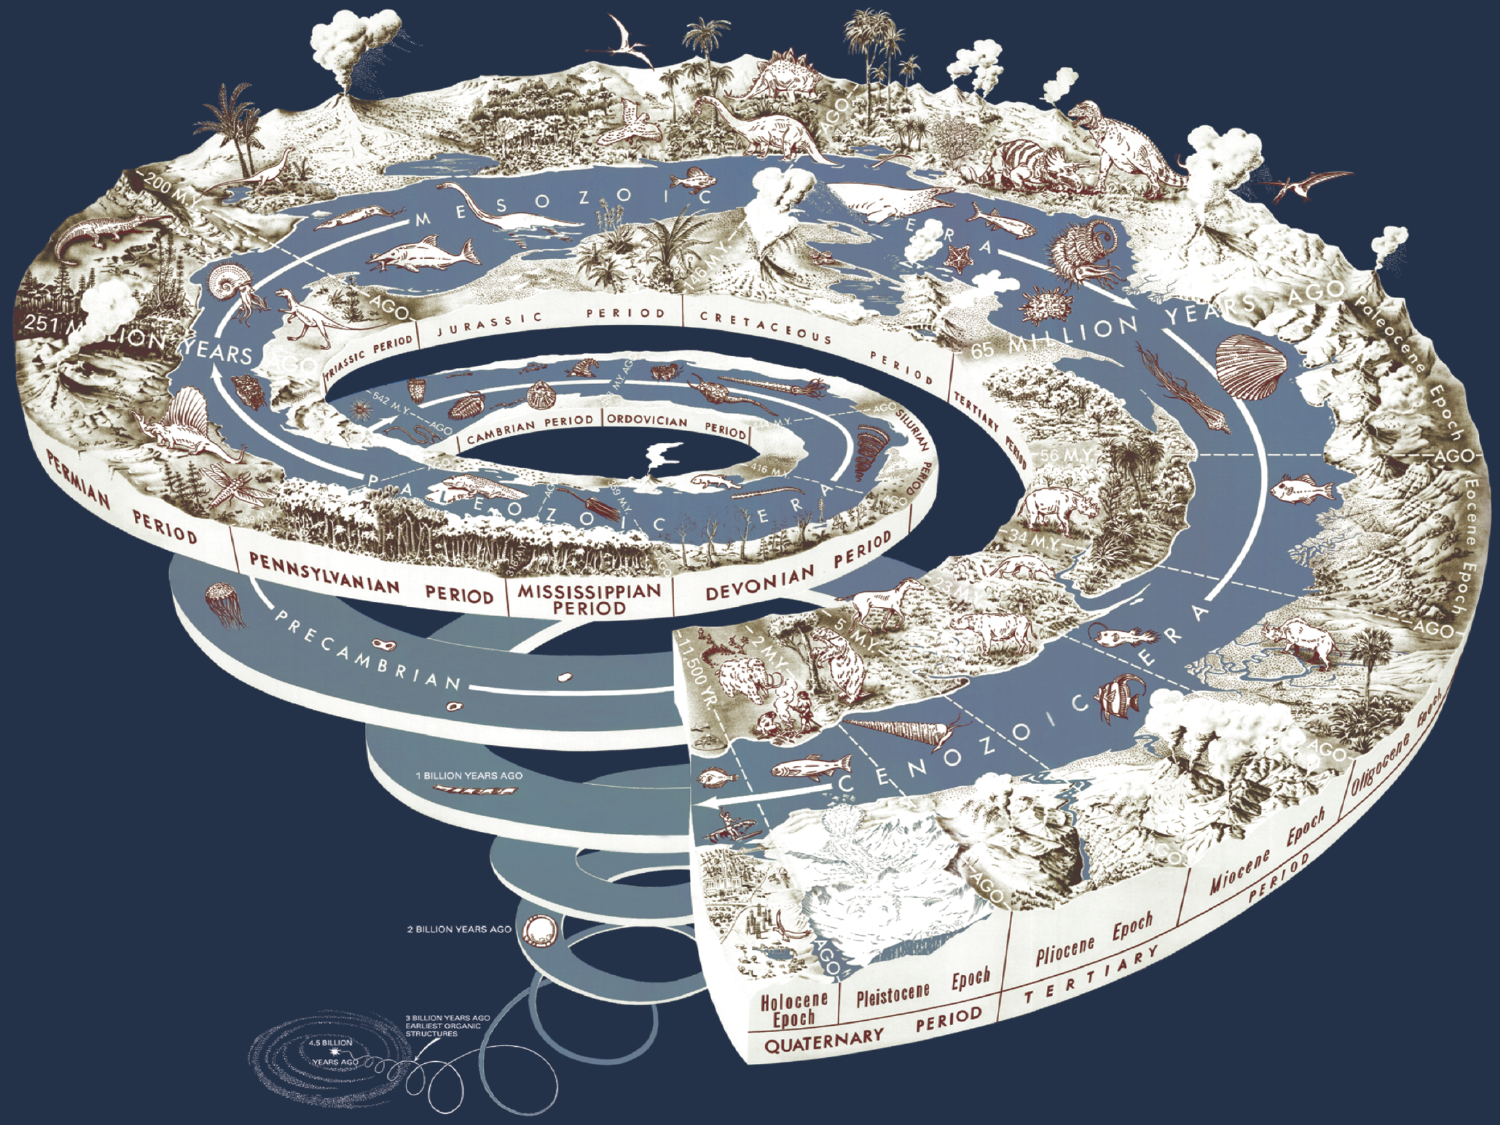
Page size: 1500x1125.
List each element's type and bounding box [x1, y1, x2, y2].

list [0, 0, 1500, 1125]
